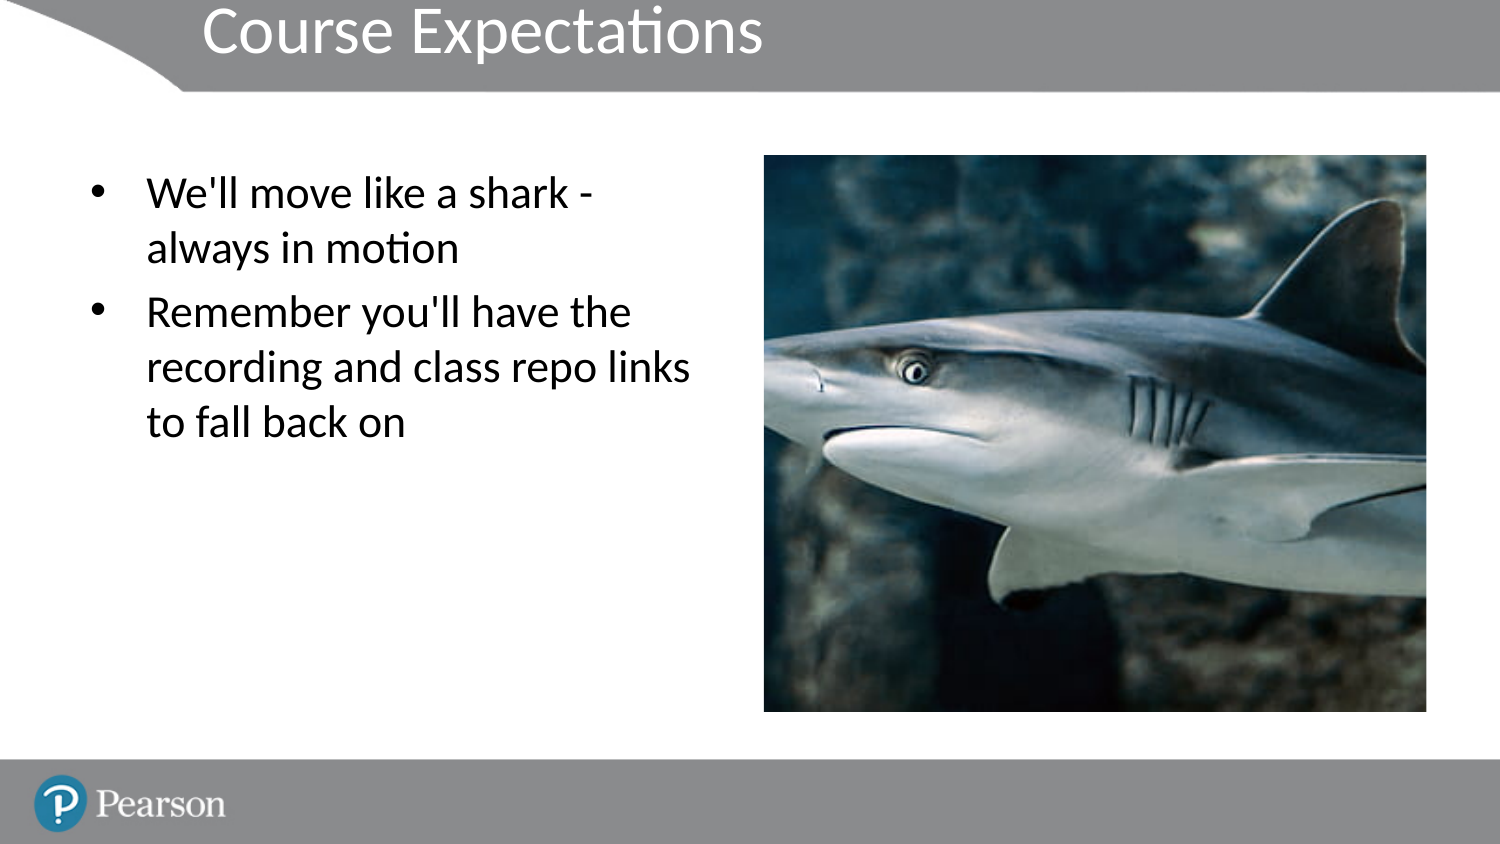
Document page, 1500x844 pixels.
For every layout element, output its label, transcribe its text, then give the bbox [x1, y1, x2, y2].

picture [0, 0, 1500, 844]
list We'll move like a shark - always in motion Remember you'll have the recording and class repo links to fall back on [75, 155, 738, 712]
title Course Expectations [187, 0, 1427, 79]
